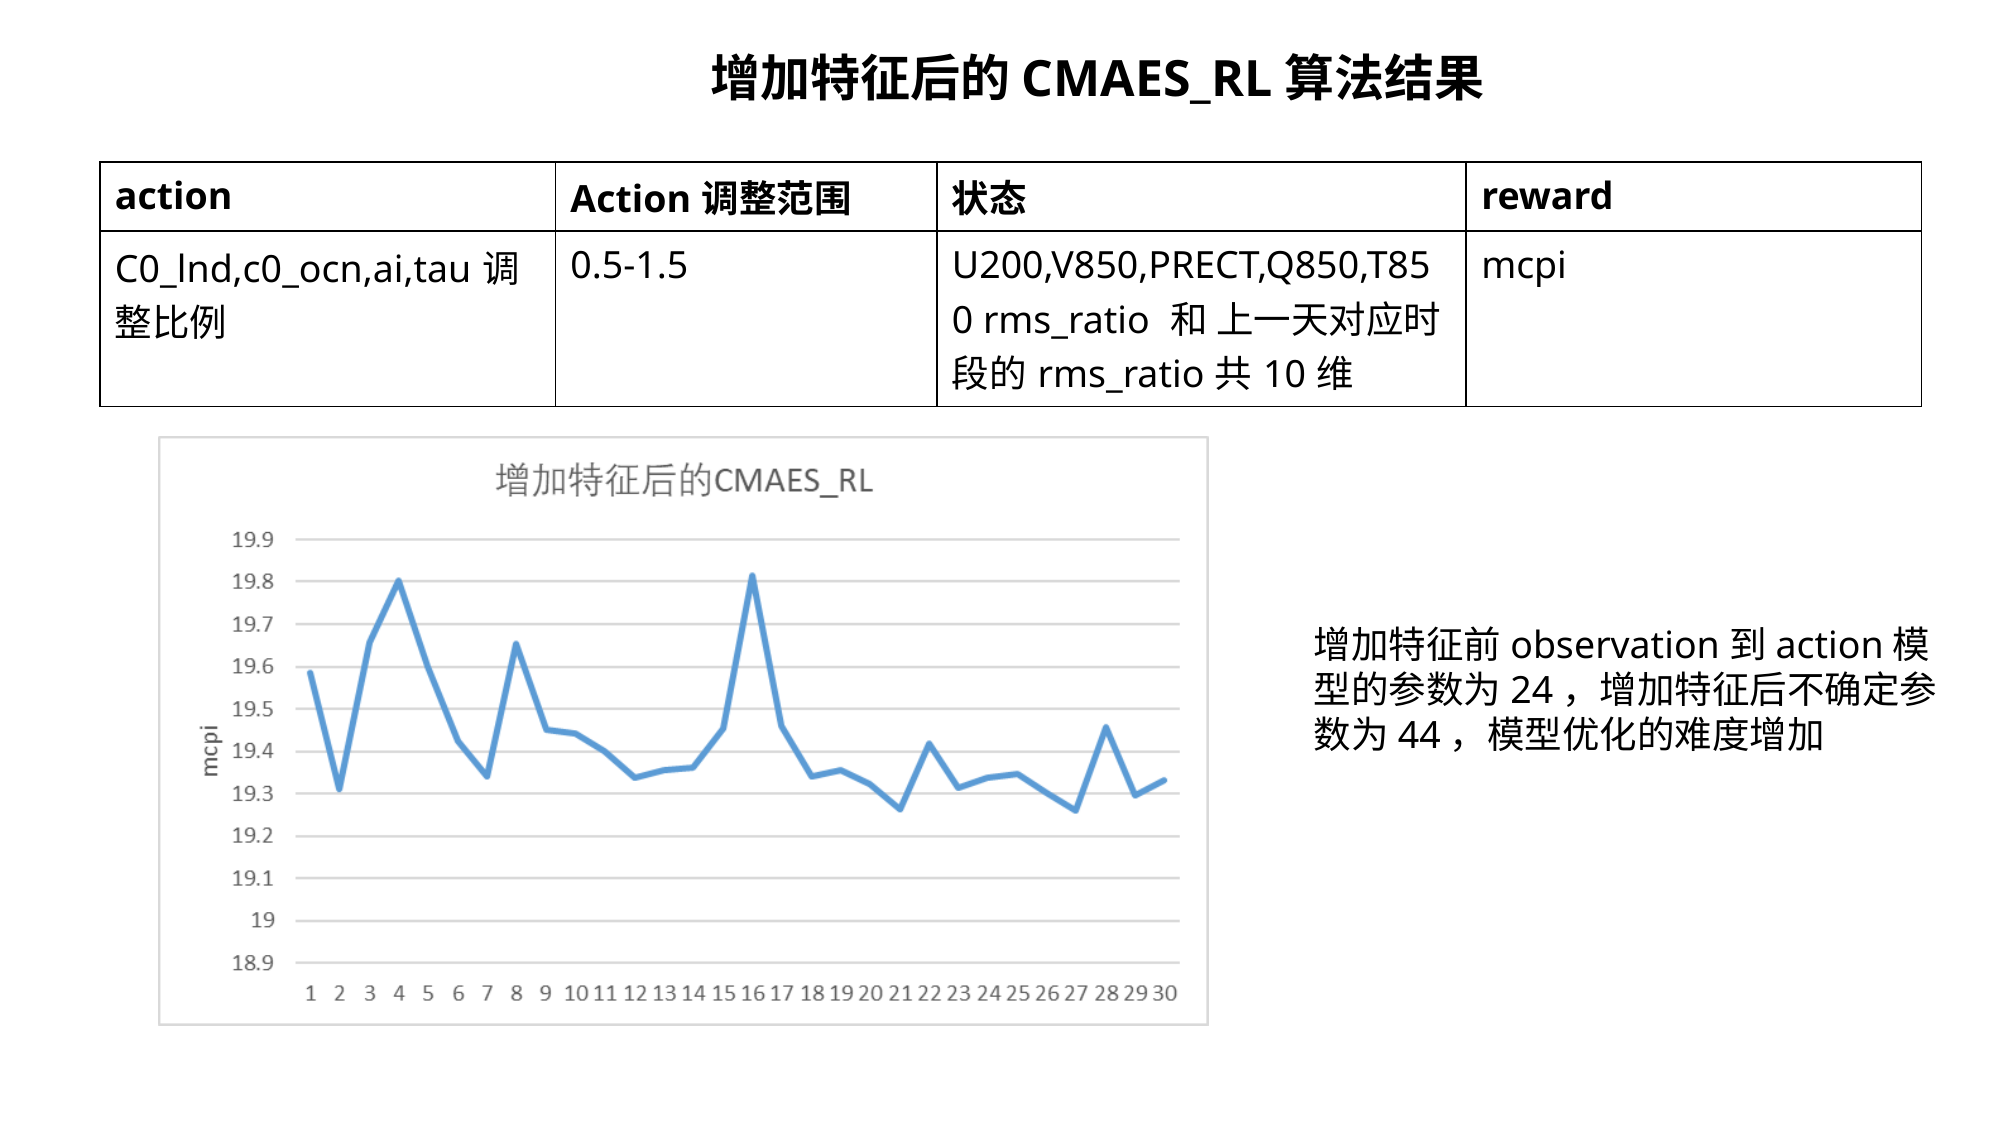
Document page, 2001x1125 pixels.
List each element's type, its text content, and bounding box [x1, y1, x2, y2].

table_cell C0_lnd,c0_ocn,ai,tau调整比例 [101, 232, 555, 406]
text_box 增加特征前observation到action模型的参数为24，增加特征后不确定参数为44，模型优化的难度增加 [1299, 613, 1967, 764]
text_box 增加特征后的CMAES_RL算法结果 [647, 39, 1547, 115]
table_cell 0.5-1.5 [556, 232, 936, 406]
table_header action [101, 163, 555, 230]
table_cell U200,V850,PRECT,Q850,T850 rms_ratio 和 上一天对应时段的rms_ratio共10维 [938, 232, 1465, 406]
table_cell mcpi [1467, 232, 1921, 406]
table_header Action调整范围 [556, 163, 936, 230]
table_header 状态 [938, 163, 1465, 230]
table_header reward [1467, 163, 1921, 230]
picture [158, 436, 1209, 1026]
